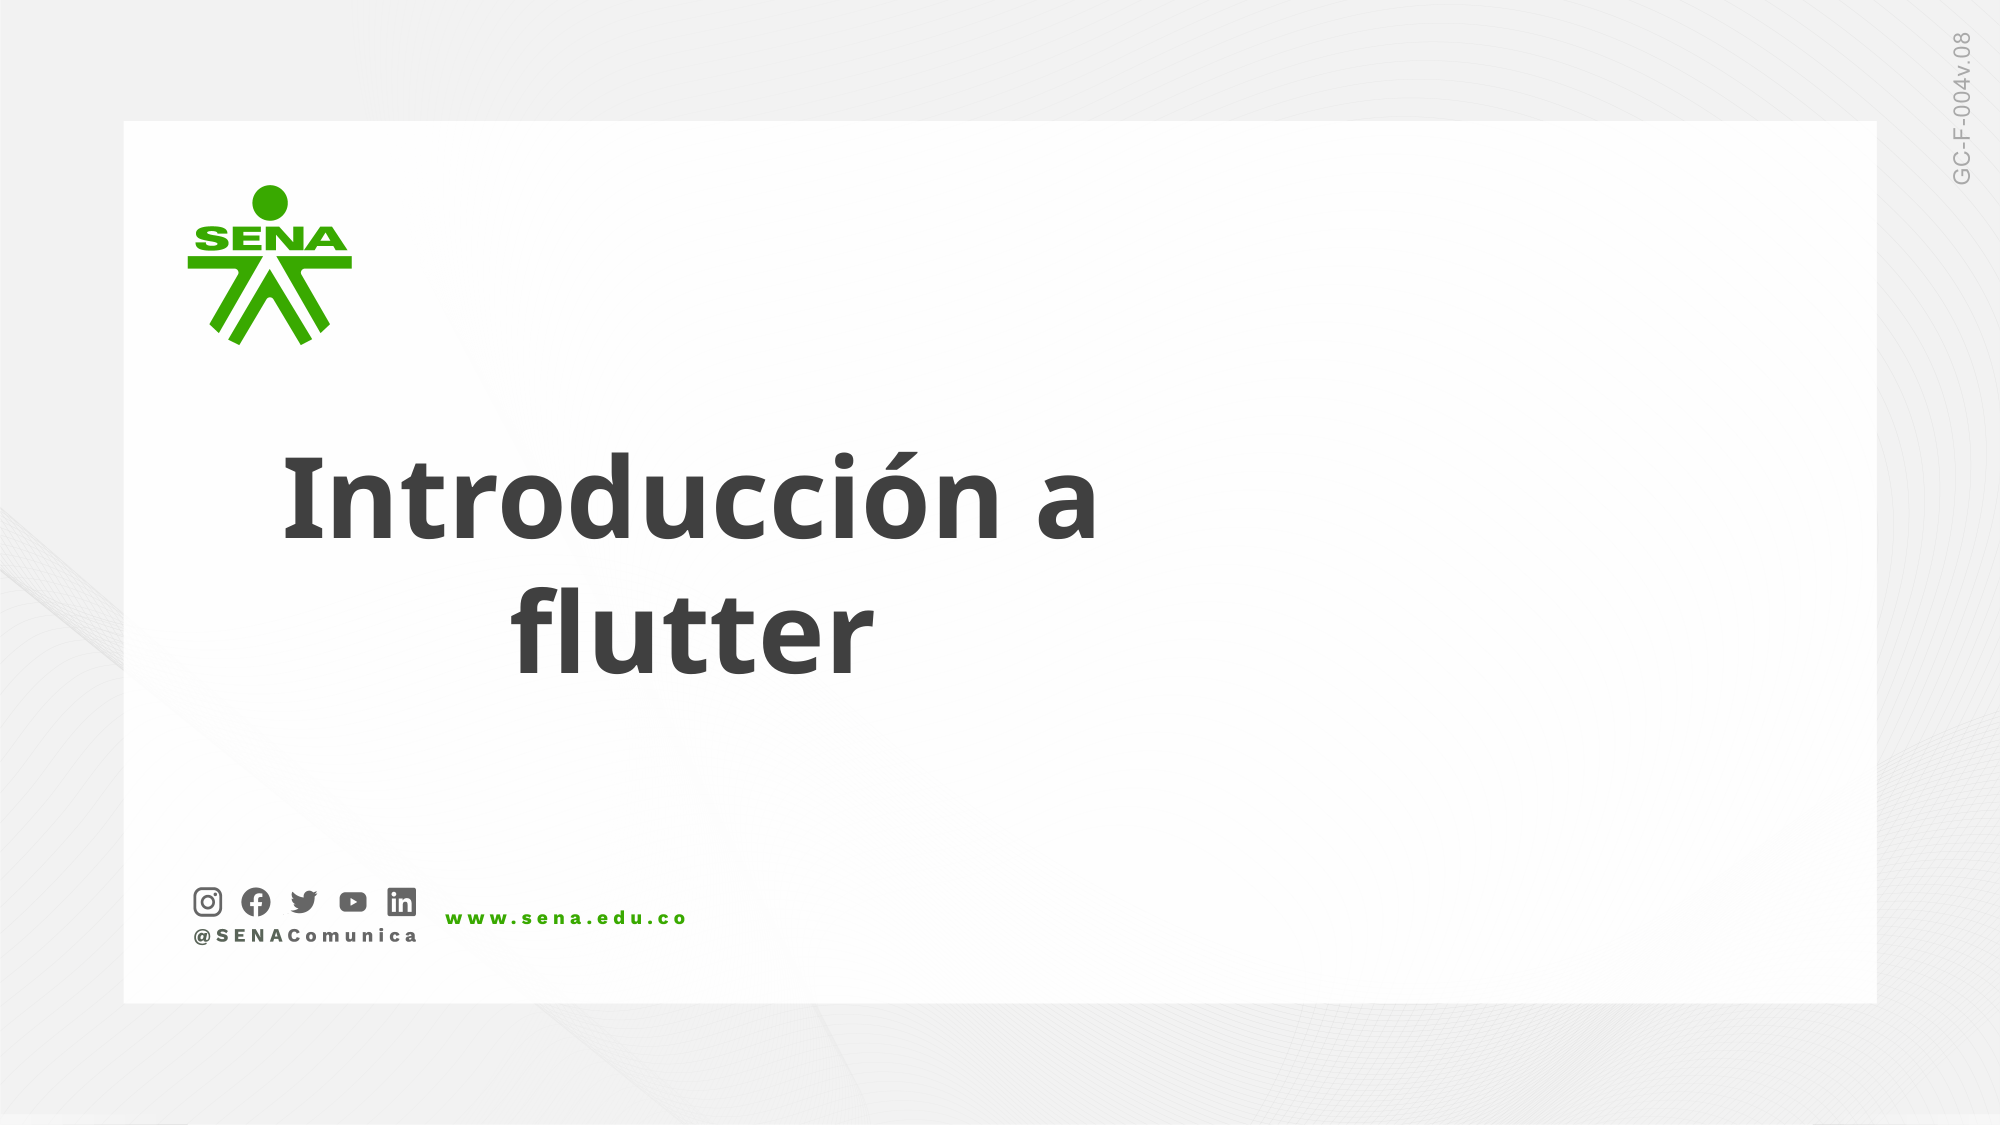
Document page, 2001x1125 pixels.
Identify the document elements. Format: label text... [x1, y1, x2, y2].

picture [0, 0, 2000, 1125]
text_box Introducción a flutter [163, 418, 1222, 704]
